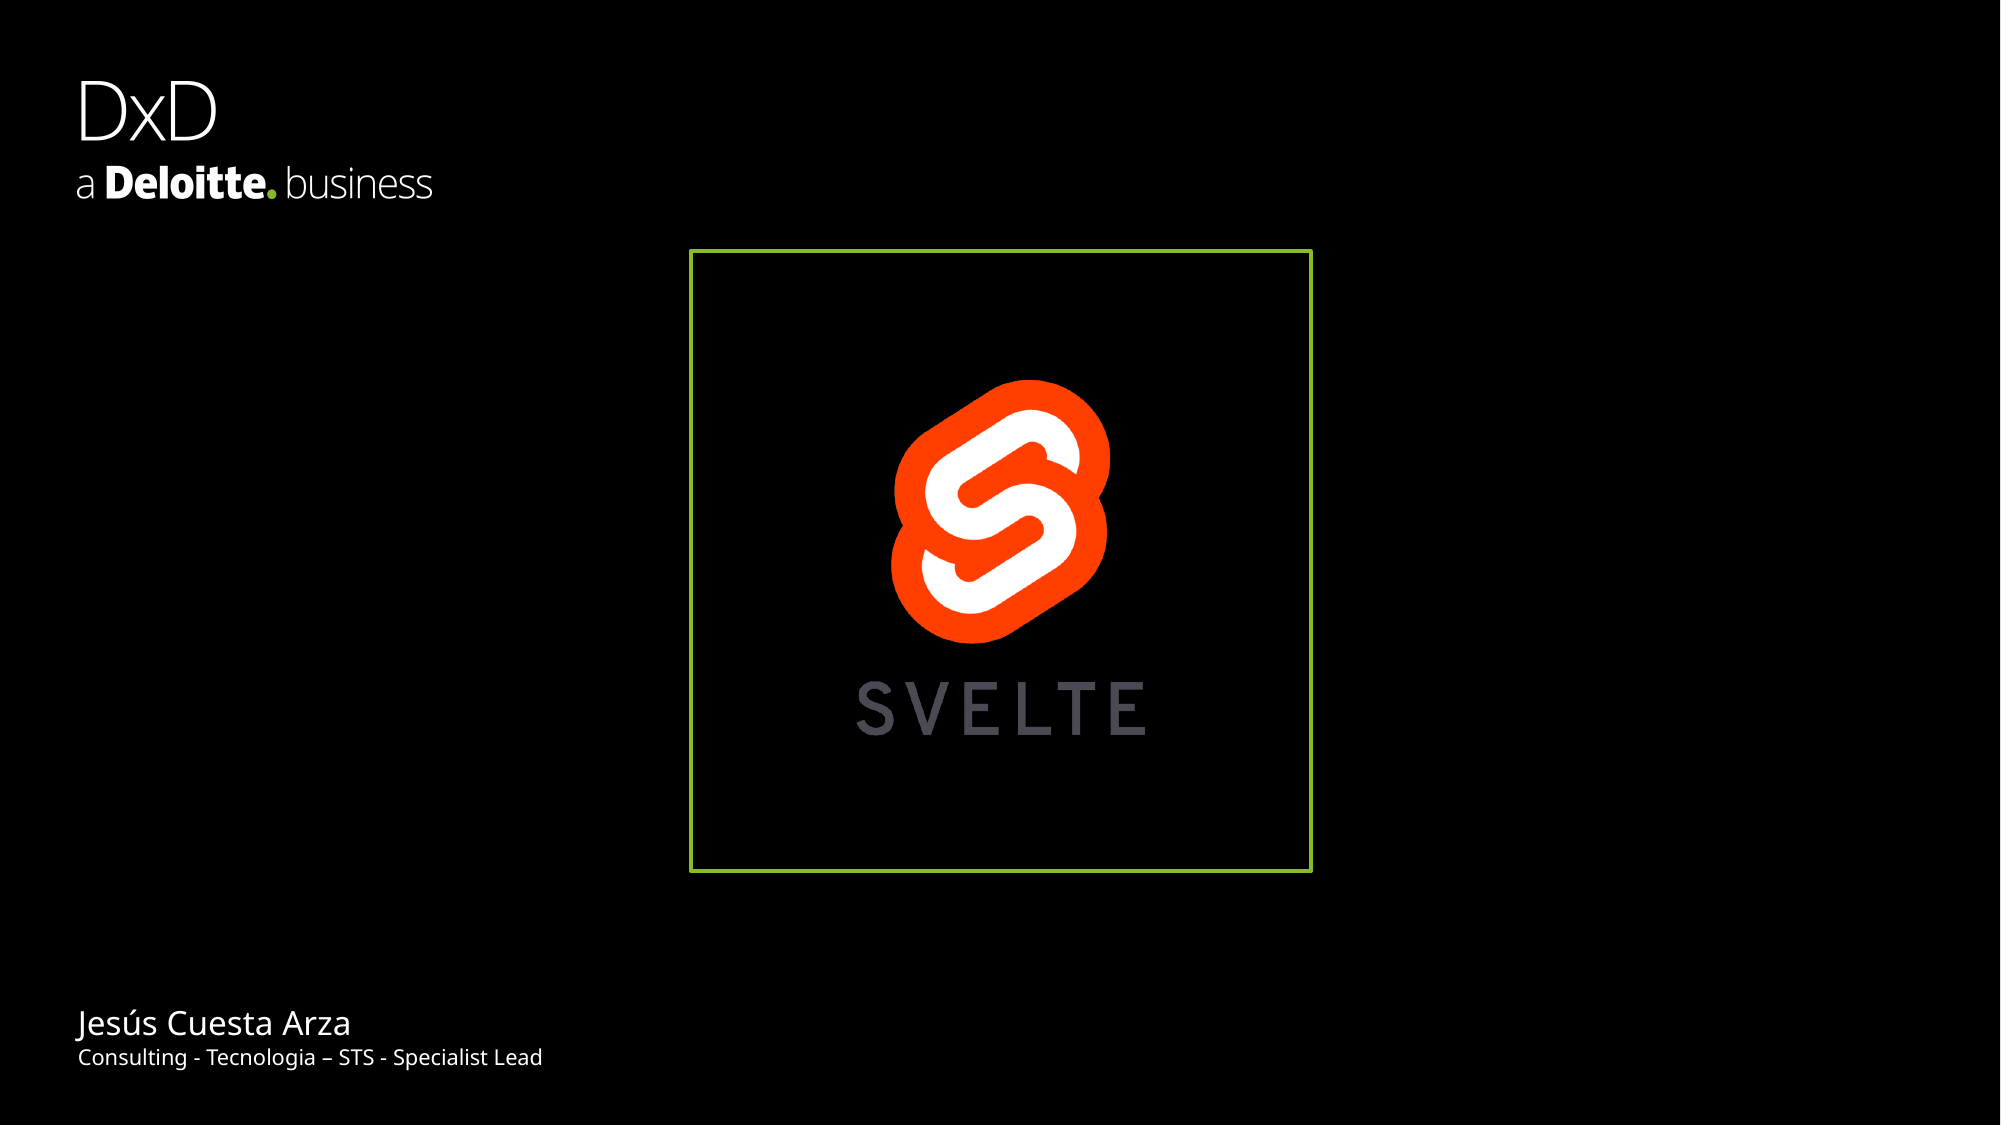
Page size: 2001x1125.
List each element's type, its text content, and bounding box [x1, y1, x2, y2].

title [689, 249, 1313, 368]
list Consulting - Tecnologia – STS - Specialist Lead [77, 1043, 996, 1093]
title [689, 760, 1313, 873]
subtitle Jesús Cuesta Arza [77, 958, 996, 1042]
picture [0, 0, 2001, 1125]
